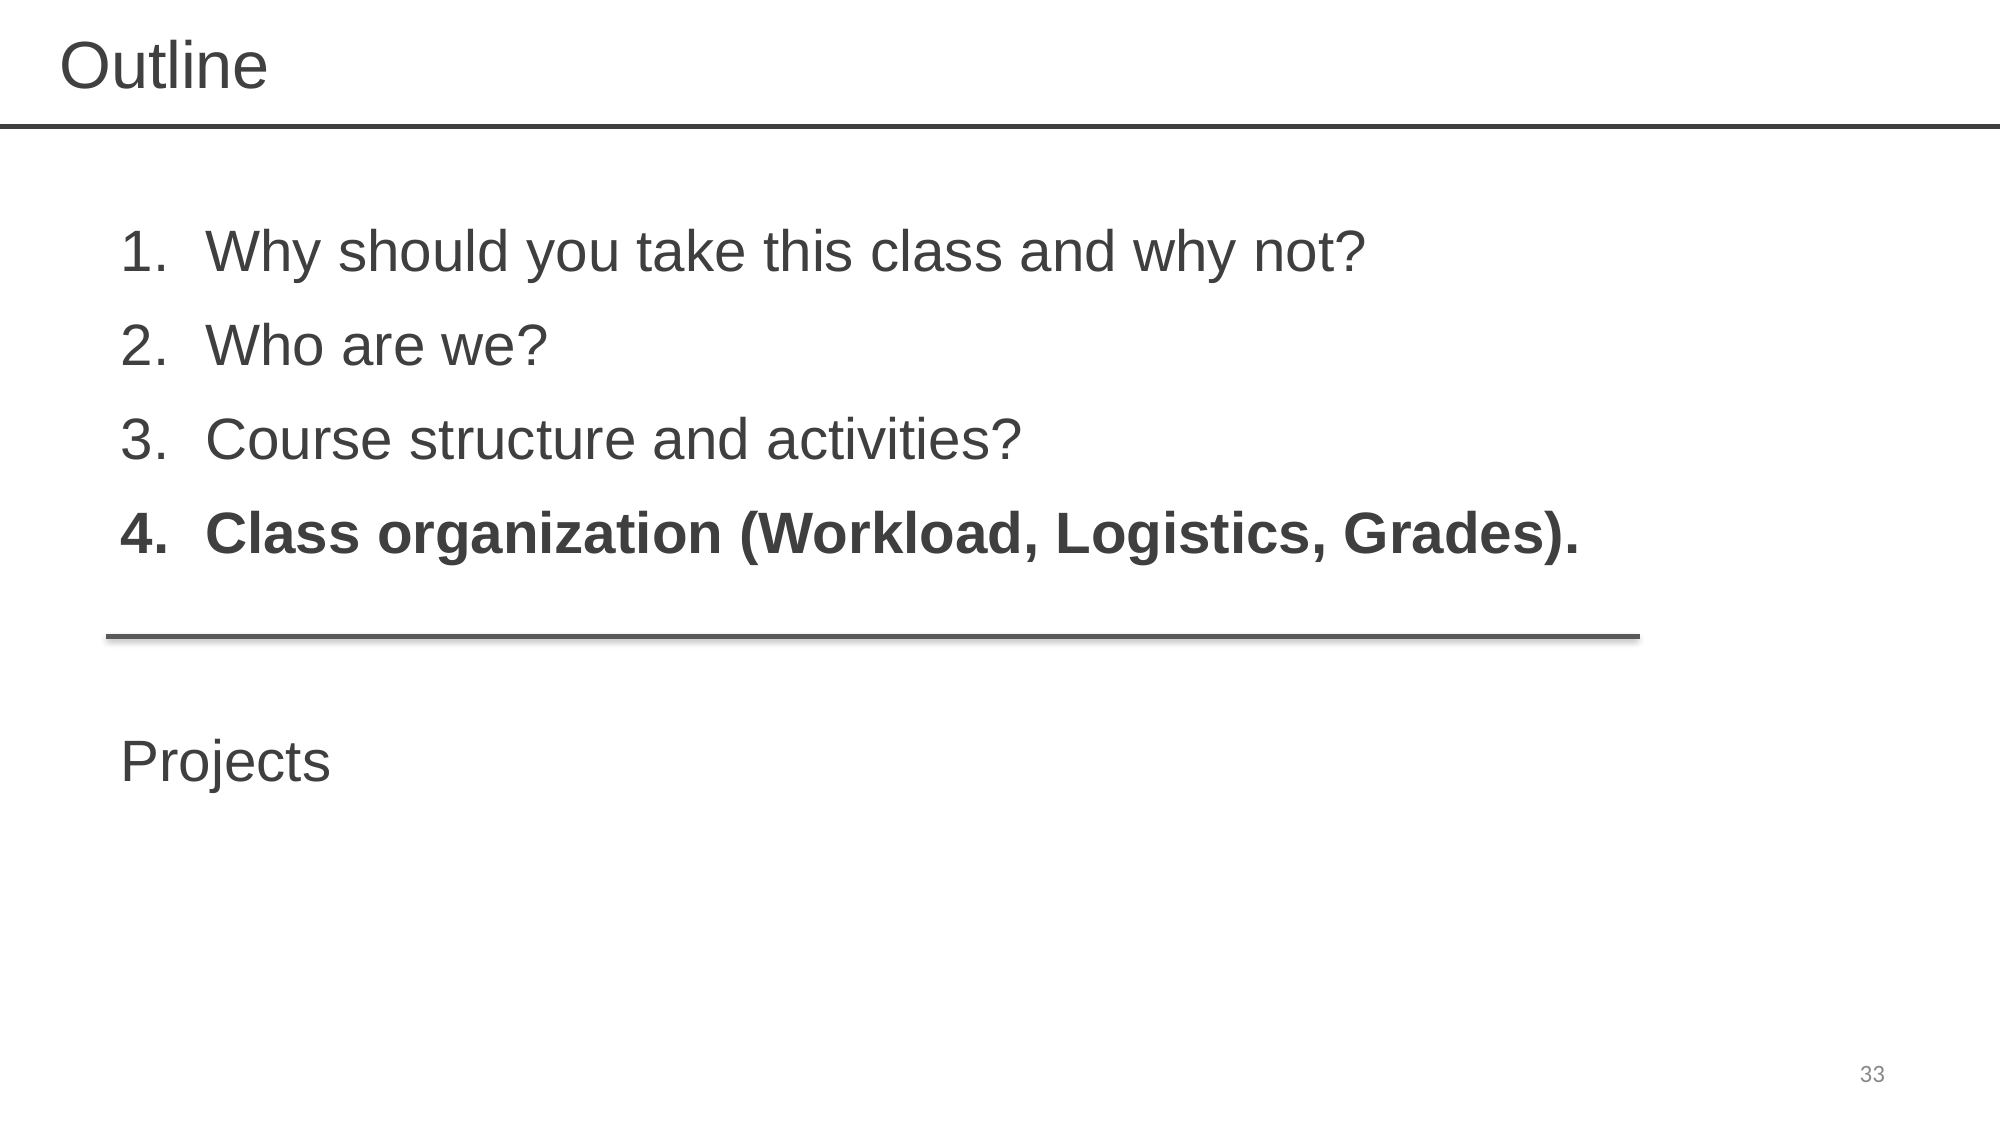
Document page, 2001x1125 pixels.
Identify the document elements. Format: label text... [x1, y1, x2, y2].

title Outline [44, 14, 1813, 127]
text_box Projects [105, 715, 1109, 801]
list Why should you take this class and why not? Who are we? Course structure and activities? Class organization (Workload, Logistics, Grades). [105, 205, 1831, 1004]
slide_number 33 [1433, 1042, 1900, 1103]
